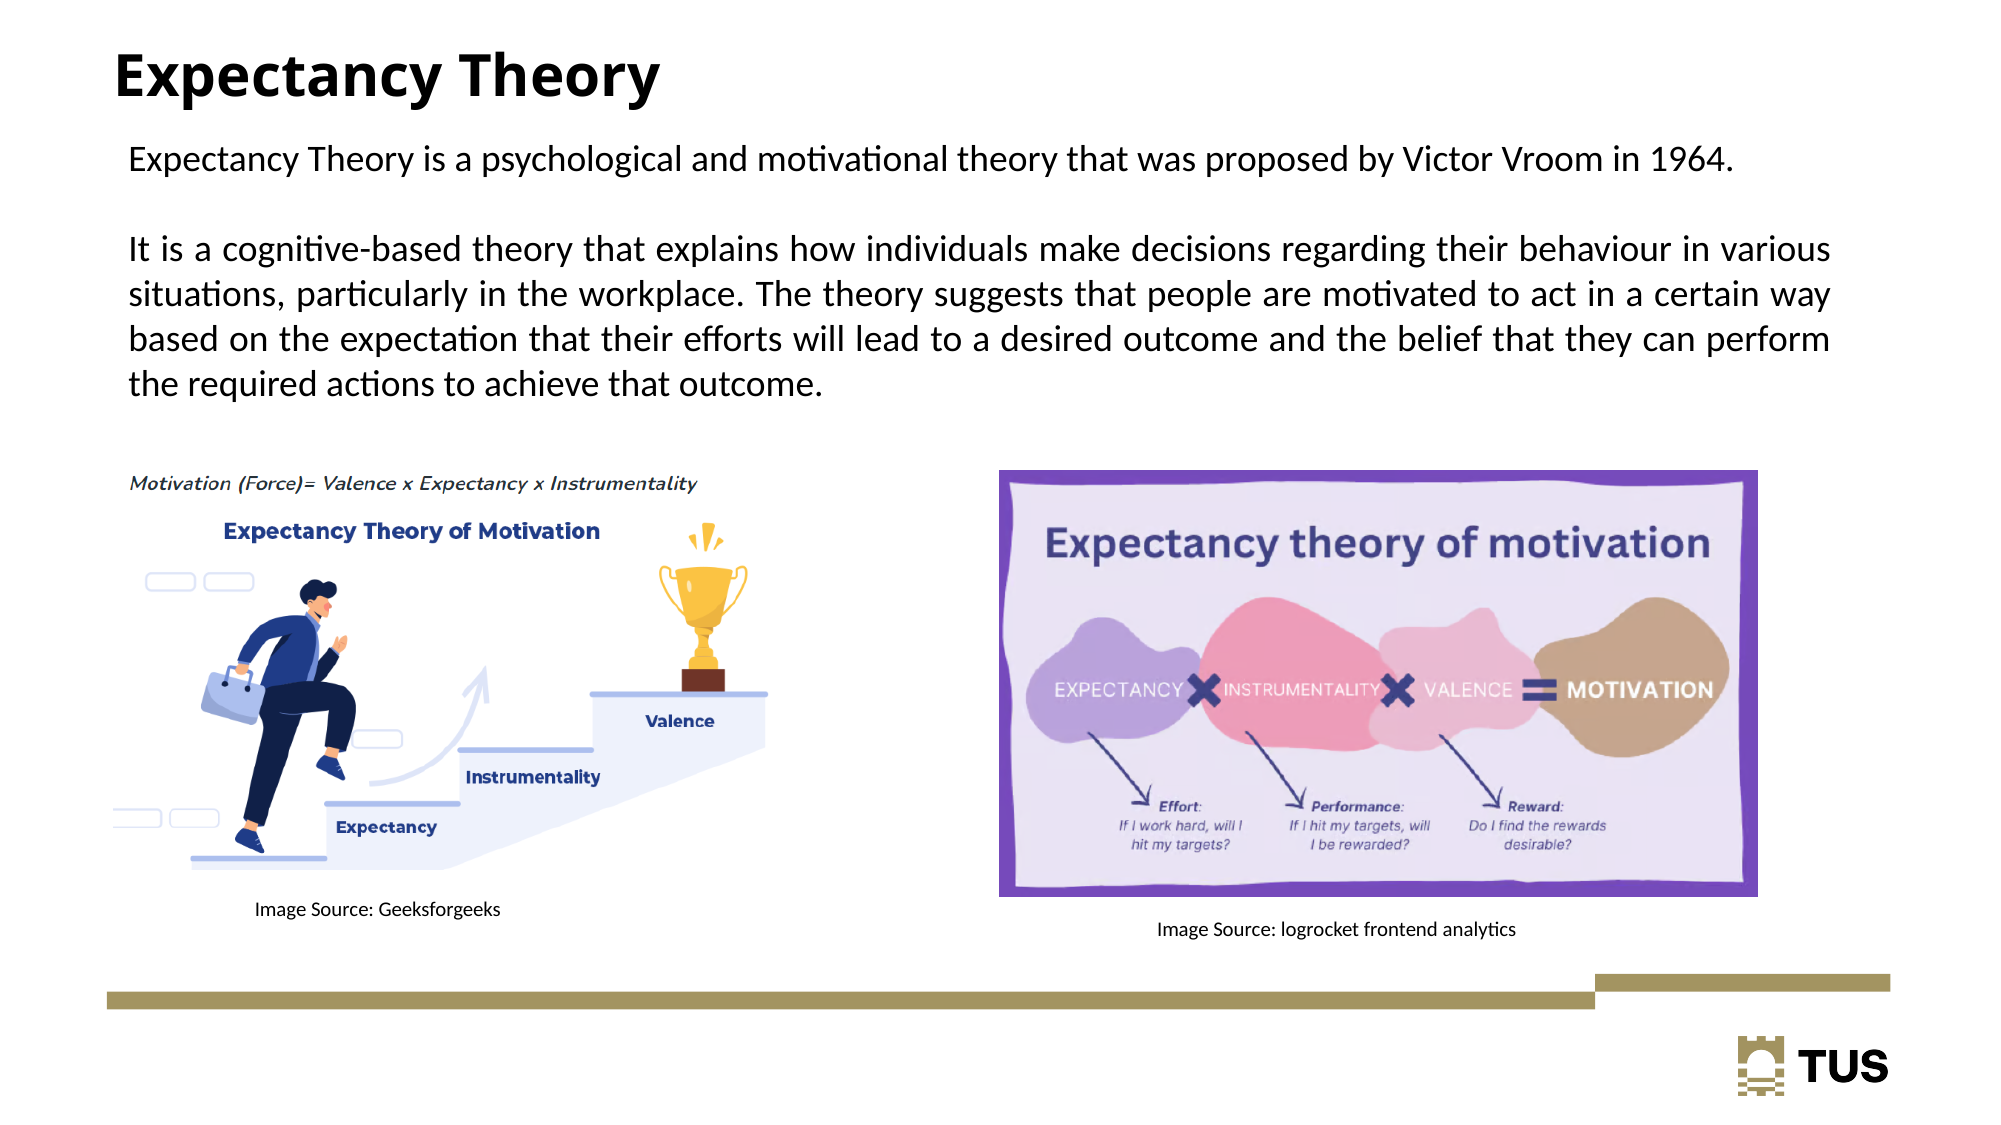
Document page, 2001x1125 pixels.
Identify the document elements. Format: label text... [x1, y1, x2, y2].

text_box Image Source: logrocket frontend analytics [1142, 908, 1539, 949]
text_box Image Source: Geeksforgeeks [240, 889, 522, 929]
picture [999, 470, 1760, 897]
text_box Expectancy Theory is a psychological and motivational theory that was proposed by Victor Vroom in 1964. It is a cognitive-based theory that explains how individuals make decisions regarding their behaviour in various situations, particularly in the workplace. The theory suggests that people are motivated to act in a certain way based on the expectation that their efforts will lead to a desired outcome and the belief that they can perform the required actions to achieve that outcome. [113, 126, 1848, 412]
picture [113, 462, 794, 889]
title Expectancy Theory [113, 38, 2000, 163]
picture [1738, 1036, 1888, 1096]
